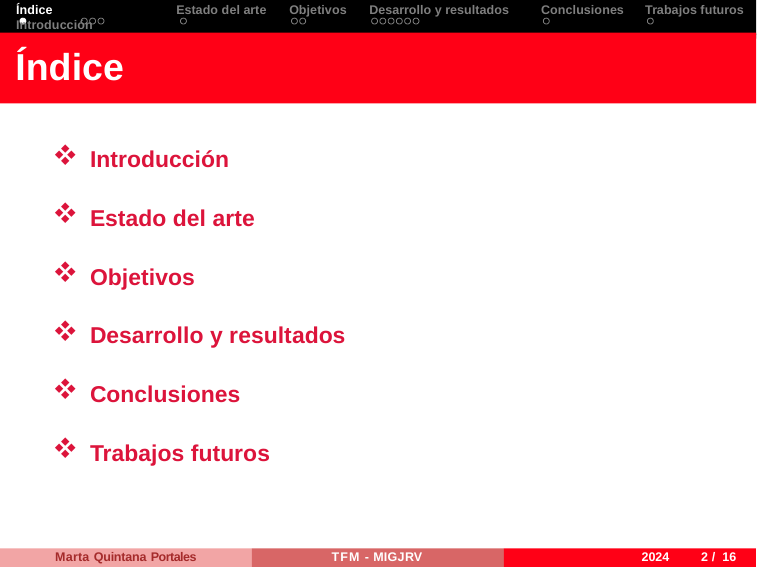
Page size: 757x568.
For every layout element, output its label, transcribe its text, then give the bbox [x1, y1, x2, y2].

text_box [290, 17, 307, 25]
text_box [395, 17, 412, 25]
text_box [0, 548, 757, 568]
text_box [370, 17, 394, 25]
text_box Introducción Estado del arte Objetivos Desarrollo y resultados Conclusiones Trabajos futuros [50, 142, 408, 466]
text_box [0, 0, 757, 39]
text_box Índice [0, 46, 139, 95]
text_box [0, 47, 757, 104]
